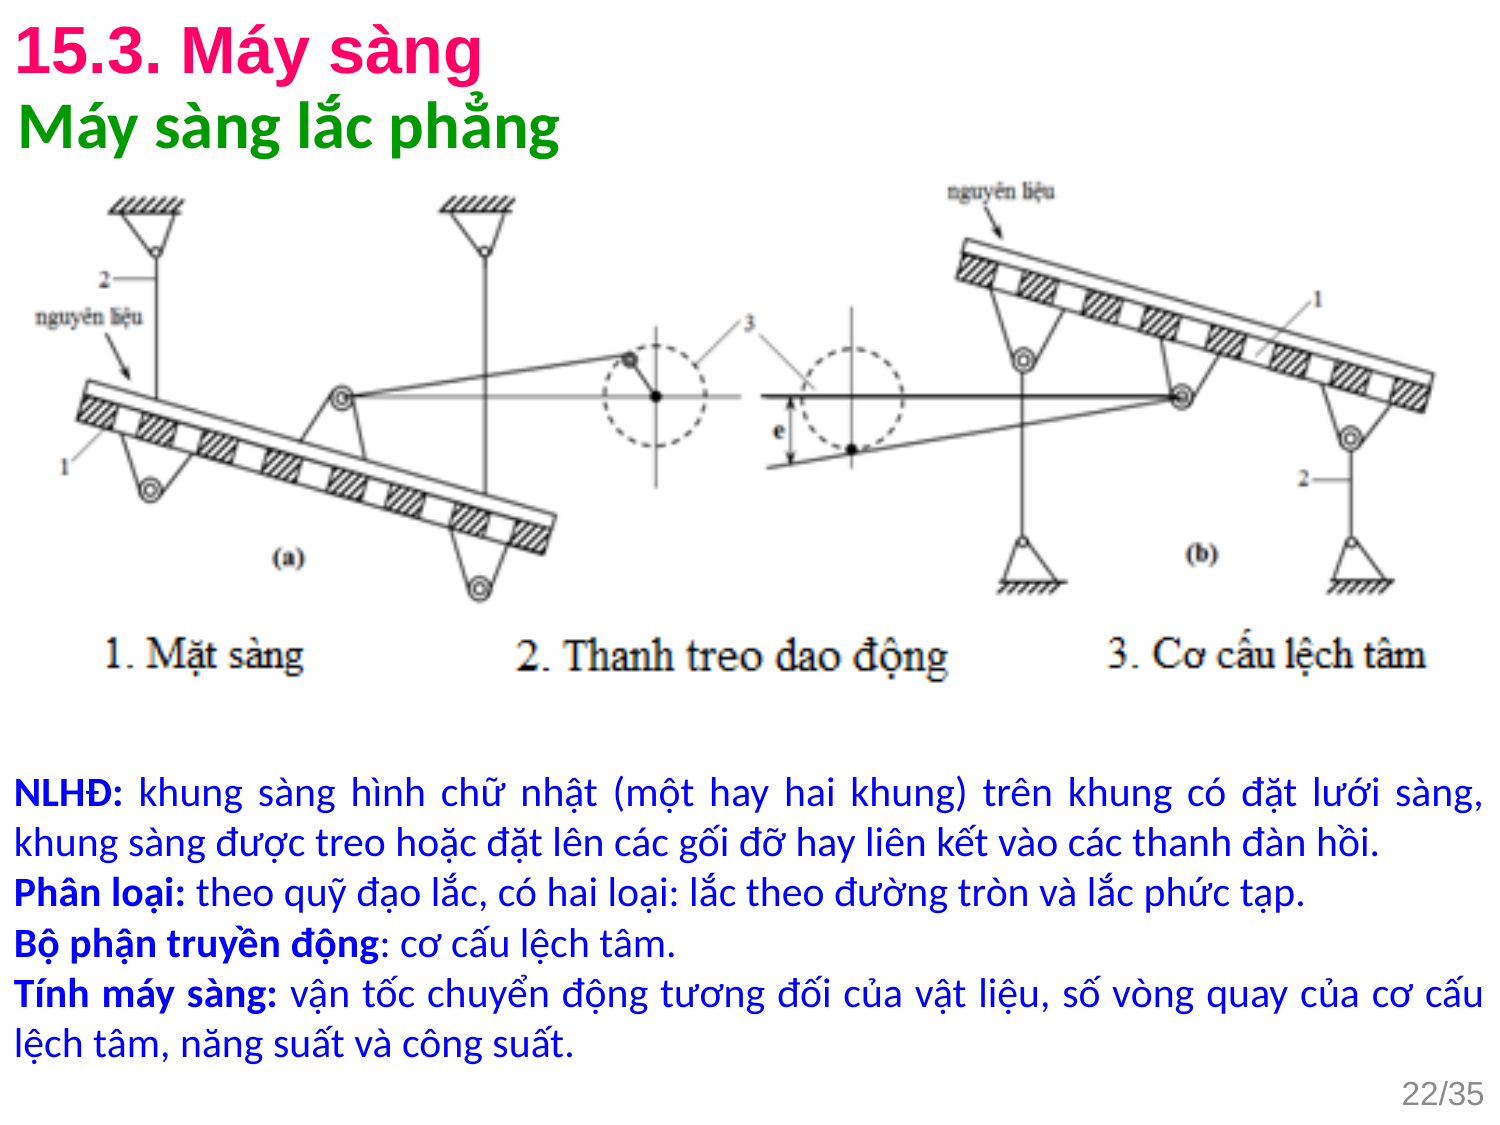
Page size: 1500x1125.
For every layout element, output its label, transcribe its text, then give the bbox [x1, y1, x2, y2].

text_box 15.3. Máy sàng [0, 0, 1500, 95]
text_box NLHĐ: khung sàng hình chữ nhật (một hay hai khung) trên khung có đặt lưới sàng, khung sàng được treo hoặc đặt lên các gối đỡ hay liên kết vào các thanh đàn hồi. Phân loại: theo quỹ đạo lắc, có hai loại: lắc theo đường tròn và lắc phức tạp. Bộ phận truyền động: cơ cấu lệch tâm. Tính máy sàng: vận tốc chuyển động tương đối của vật liệu, số vòng quay của cơ cấu lệch tâm, năng suất và công suất. [0, 757, 1500, 1073]
text_box Máy sàng lắc phẳng [3, 74, 577, 170]
slide_number 22/35 [1149, 1062, 1500, 1123]
picture [24, 174, 1449, 701]
